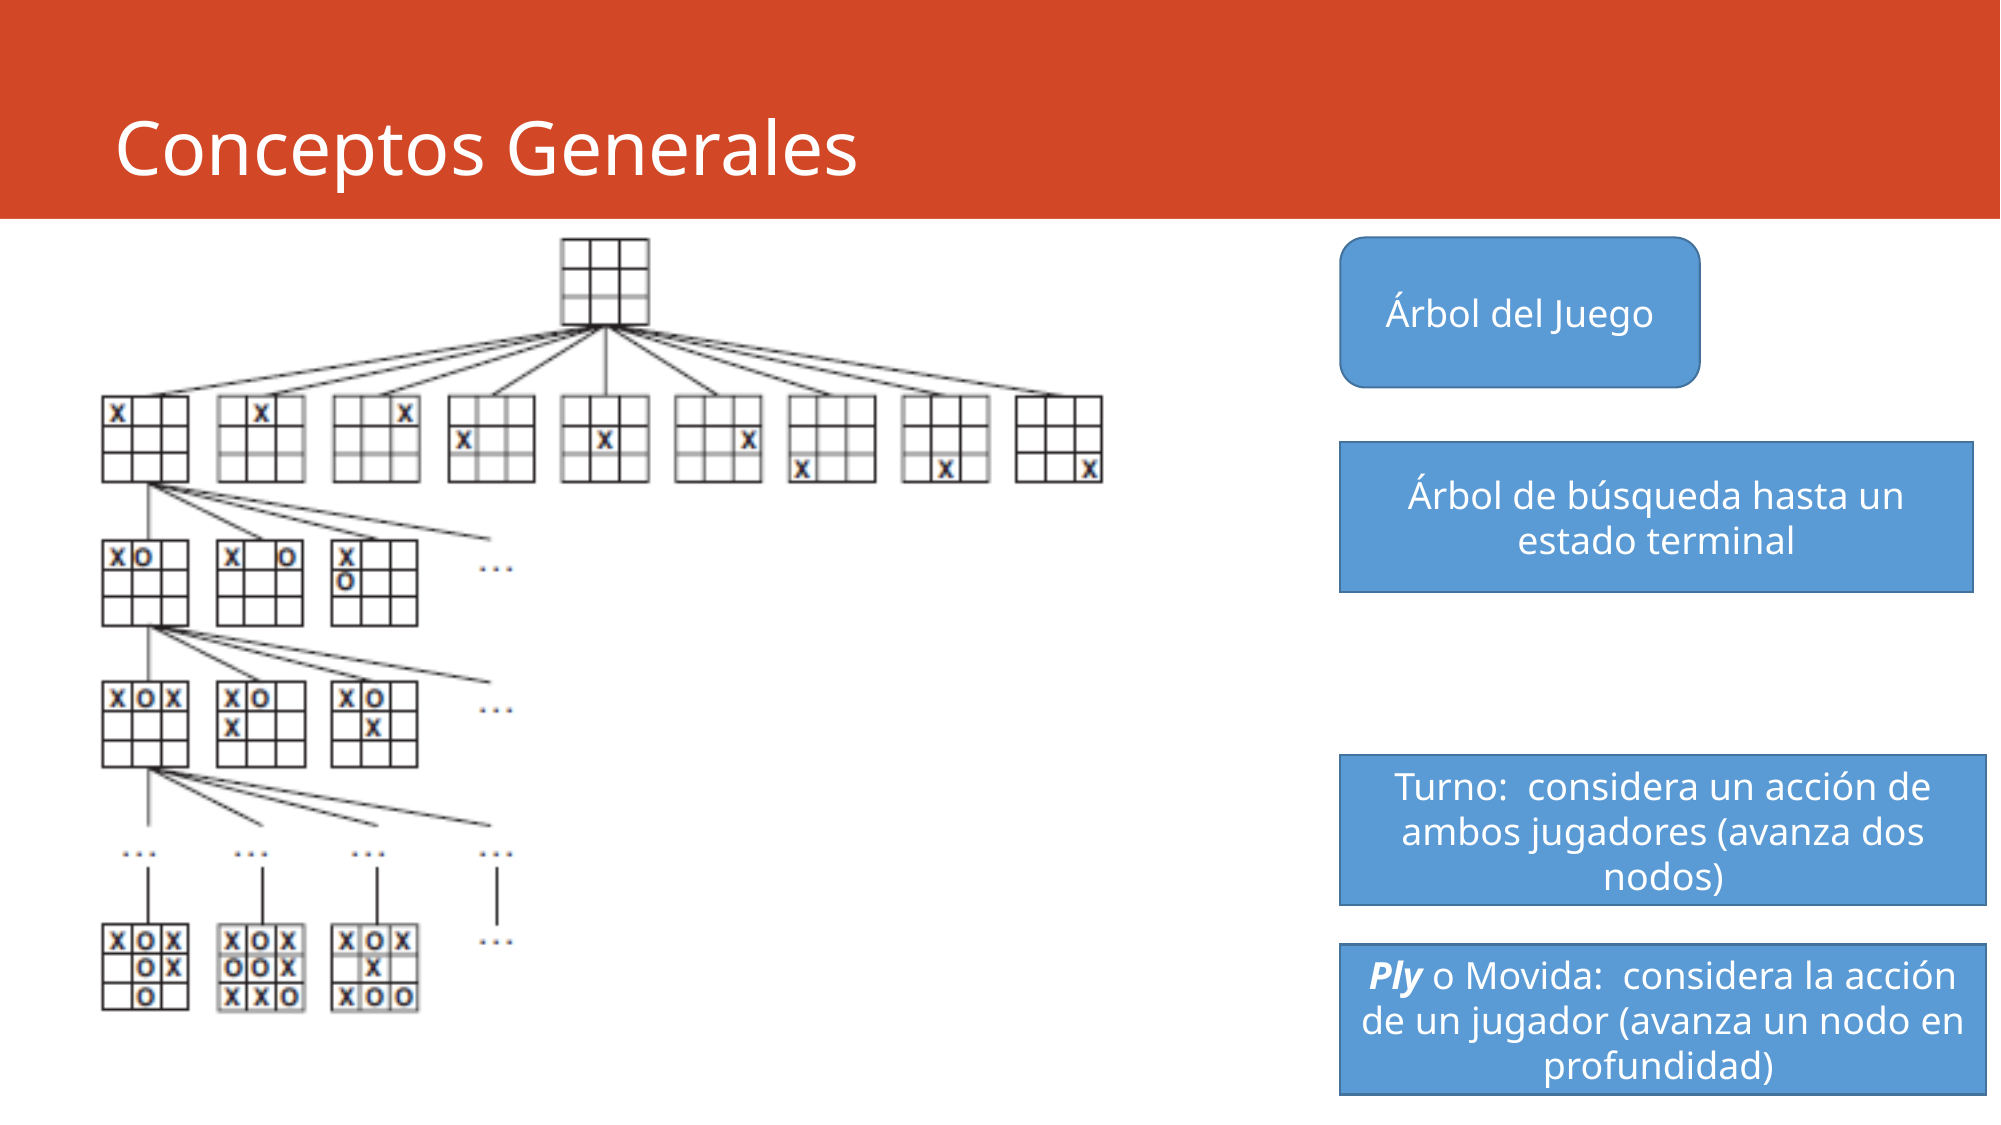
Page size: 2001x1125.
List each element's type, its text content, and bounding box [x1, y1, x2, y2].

picture [89, 231, 1141, 1026]
text_box Ply o Movida: considera la acción de un jugador (avanza un nodo en profundidad) [1339, 943, 1987, 1096]
title Conceptos Generales [99, 0, 1863, 199]
text_box Turno: considera un acción de ambos jugadores (avanza dos nodos) [1339, 754, 1987, 906]
text_box Árbol del Juego [1339, 236, 1701, 389]
text_box Árbol de búsqueda hasta un estado terminal [1339, 441, 1974, 593]
